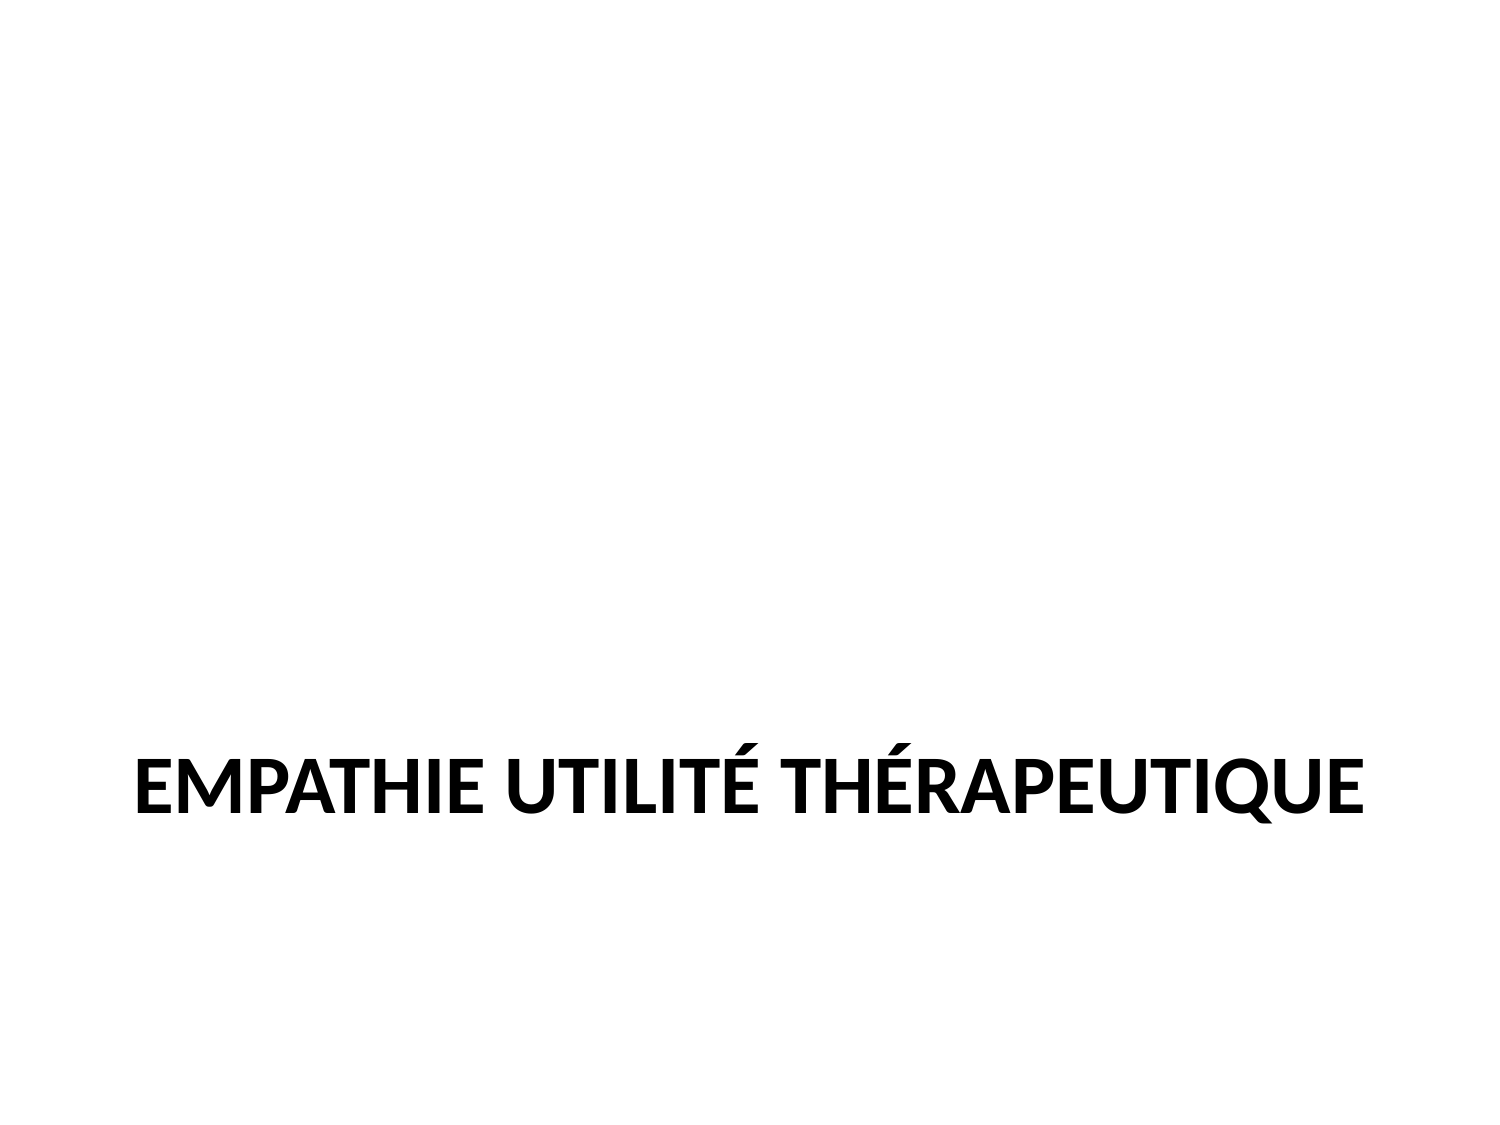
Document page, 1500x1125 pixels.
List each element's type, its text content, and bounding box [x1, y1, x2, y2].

title Empathie utilité Thérapeutique [118, 722, 1394, 947]
